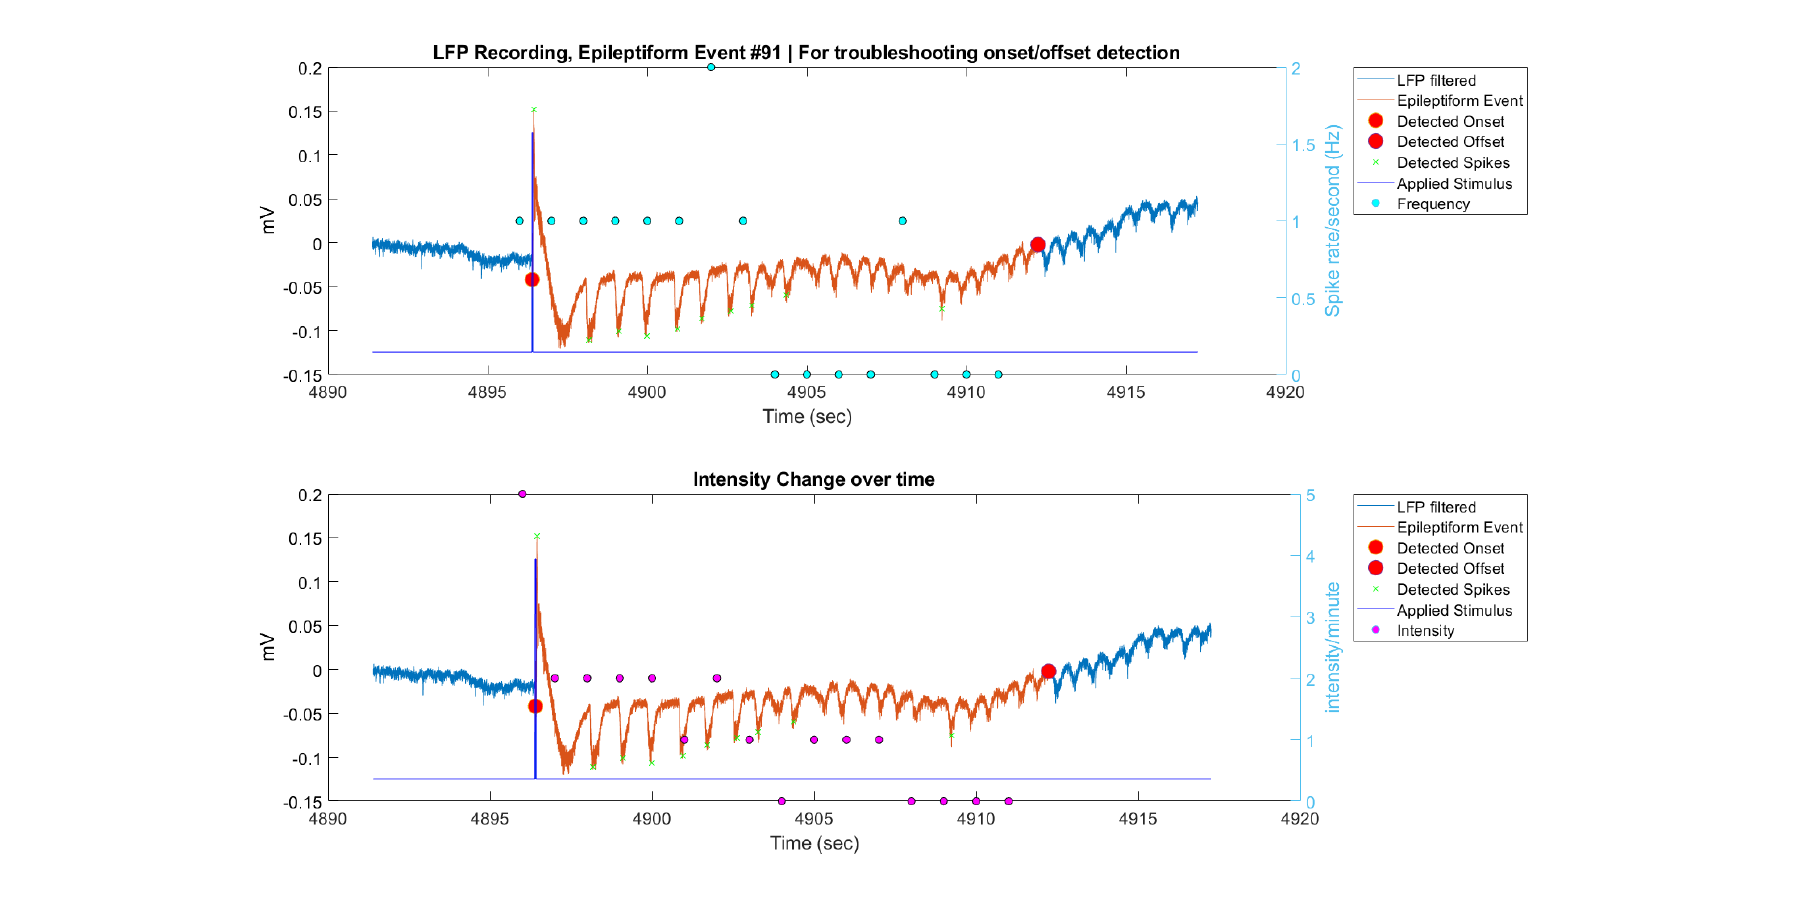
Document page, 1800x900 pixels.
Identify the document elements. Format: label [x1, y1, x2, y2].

picture [126, 0, 1674, 900]
